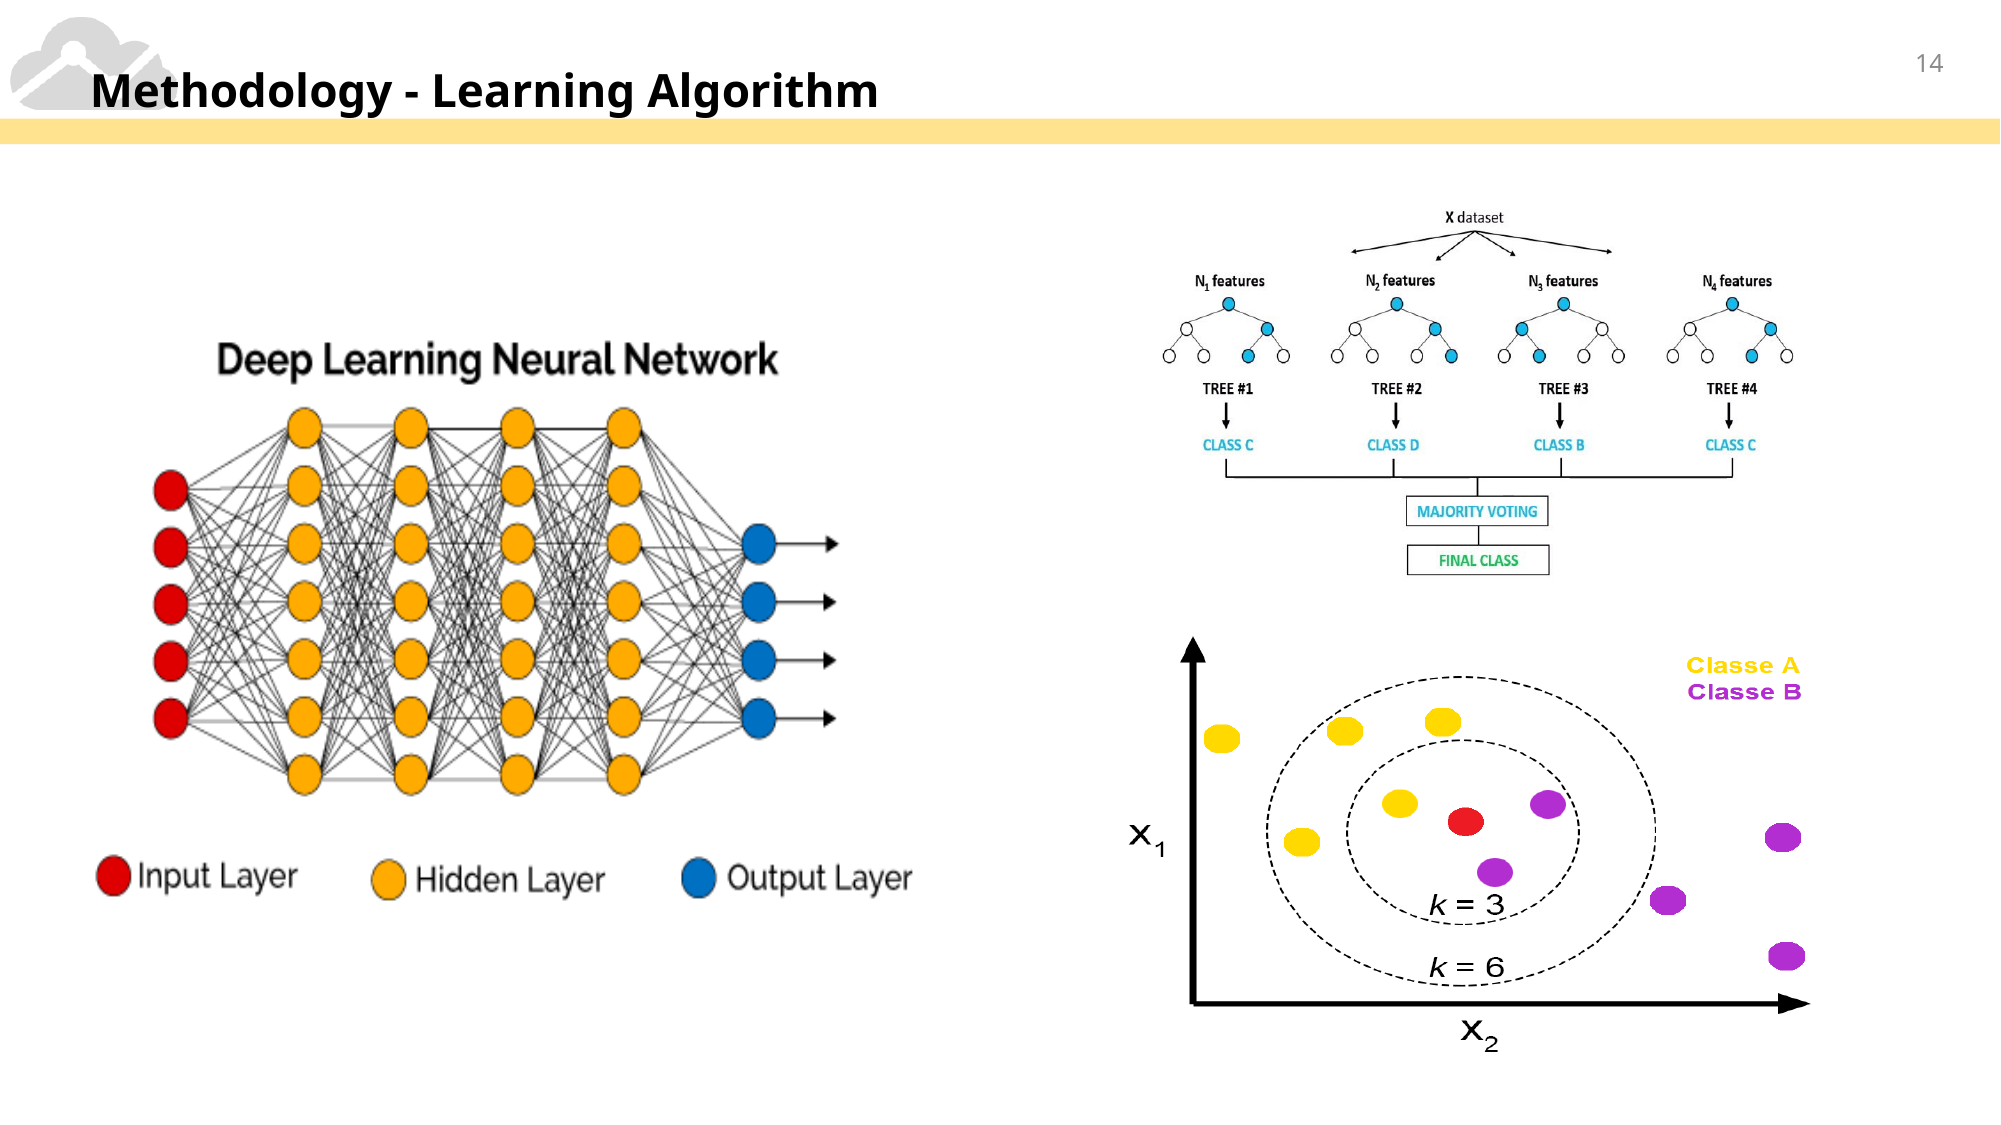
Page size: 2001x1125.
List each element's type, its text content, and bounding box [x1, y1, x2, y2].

picture [1044, 172, 1939, 619]
picture [0, 8, 188, 121]
picture [1110, 632, 1825, 1057]
slide_number 14 [1508, 34, 1959, 95]
picture [80, 312, 941, 930]
text_box Methodology - Learning Algorithm [75, 54, 895, 125]
